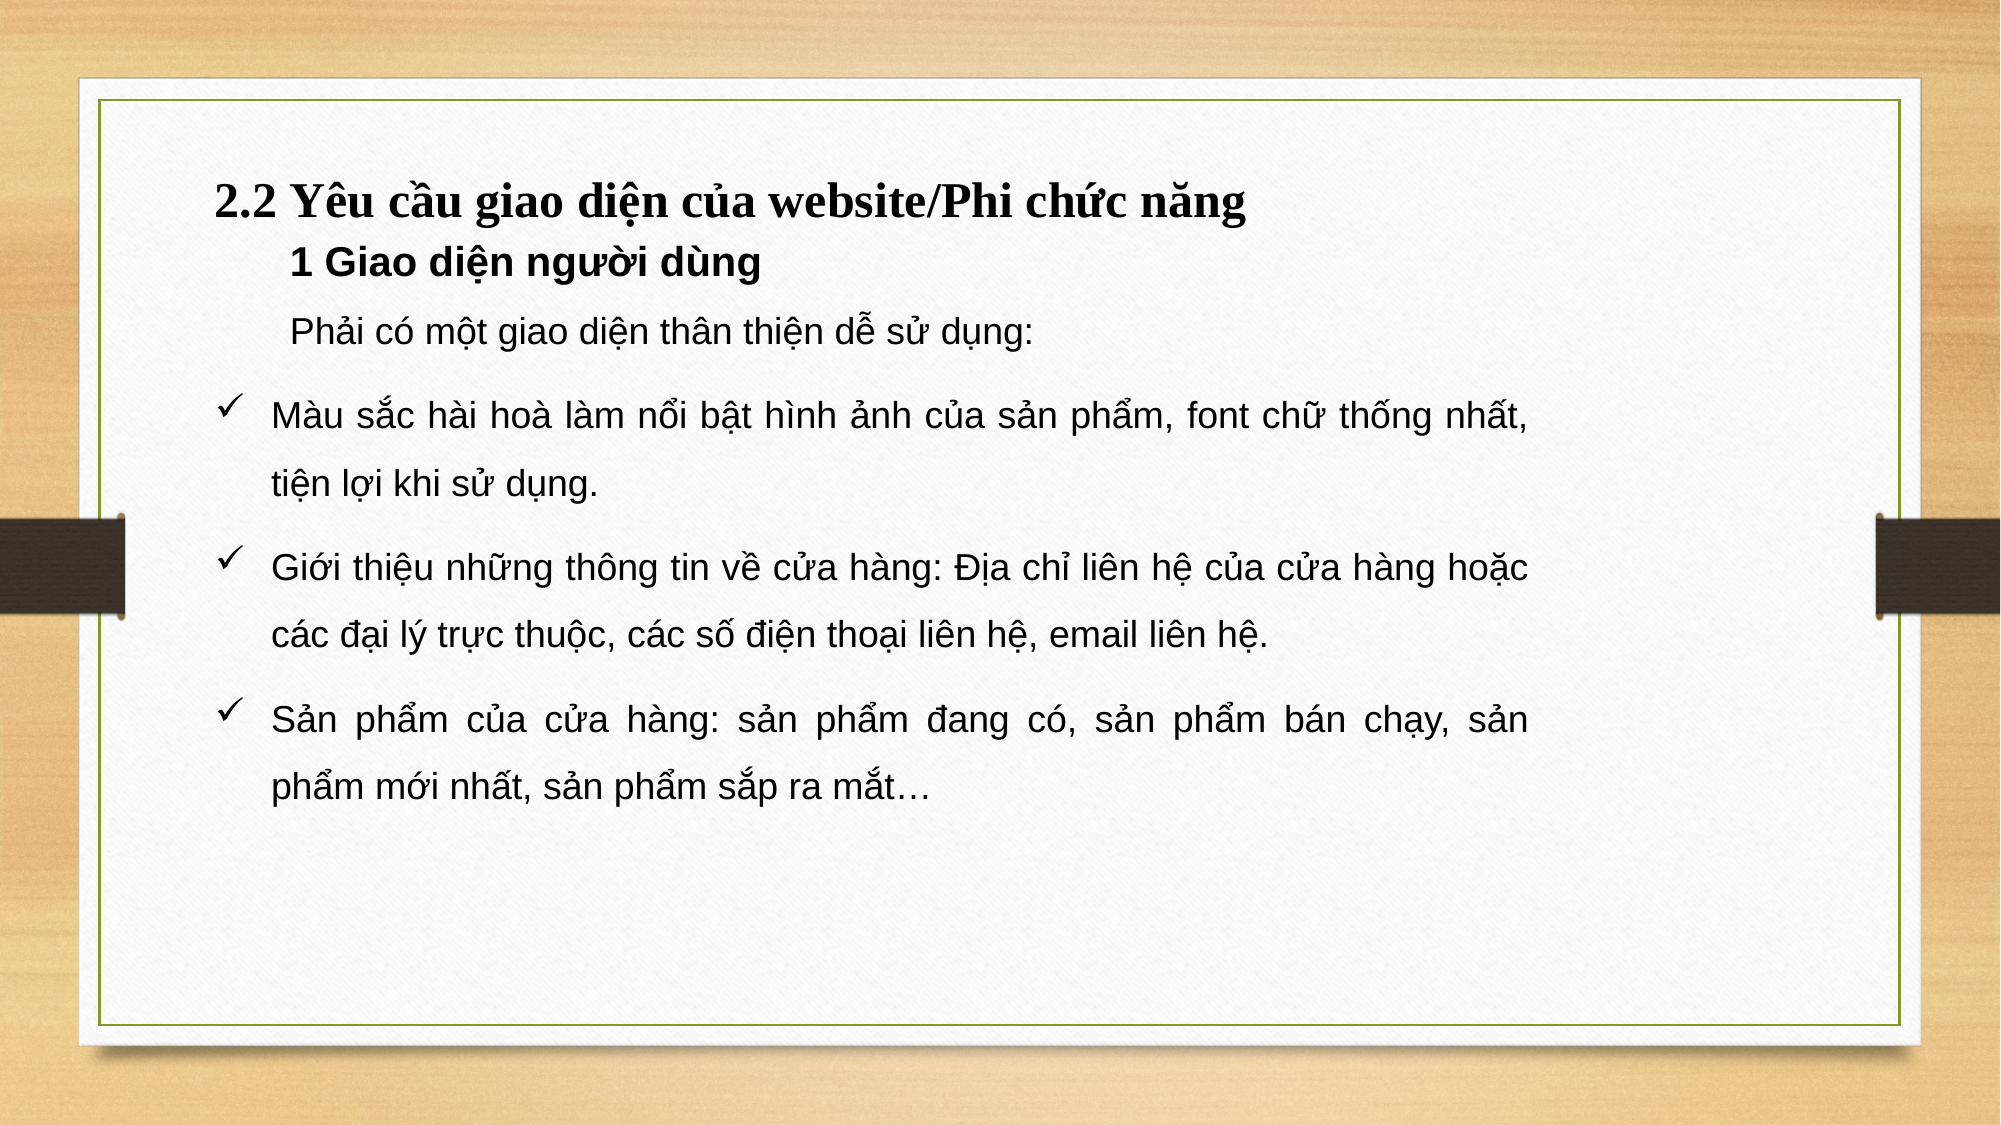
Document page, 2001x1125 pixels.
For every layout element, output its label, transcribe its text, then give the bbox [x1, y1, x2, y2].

text_box 2.2 Yêu cầu giao diện của website/Phi chức năng 1 Giao diện người dùng Phải có một giao diện thân thiện dễ sử dụng: Màu sắc hài hoà làm nổi bật hình ảnh của sản phẩm, font chữ thống nhất, tiện lợi khi sử dụng. Giới thiệu những thông tin về cửa hàng: Địa chỉ liên hệ của cửa hàng hoặc các đại lý trực thuộc, các số điện thoại liên hệ, email liên hệ. Sản phẩm của cửa hàng: sản phẩm đang có, sản phẩm bán chạy, sản phẩm mới nhất, sản phẩm sắp ra mắt… [200, 159, 1544, 877]
picture [0, 0, 2001, 1125]
